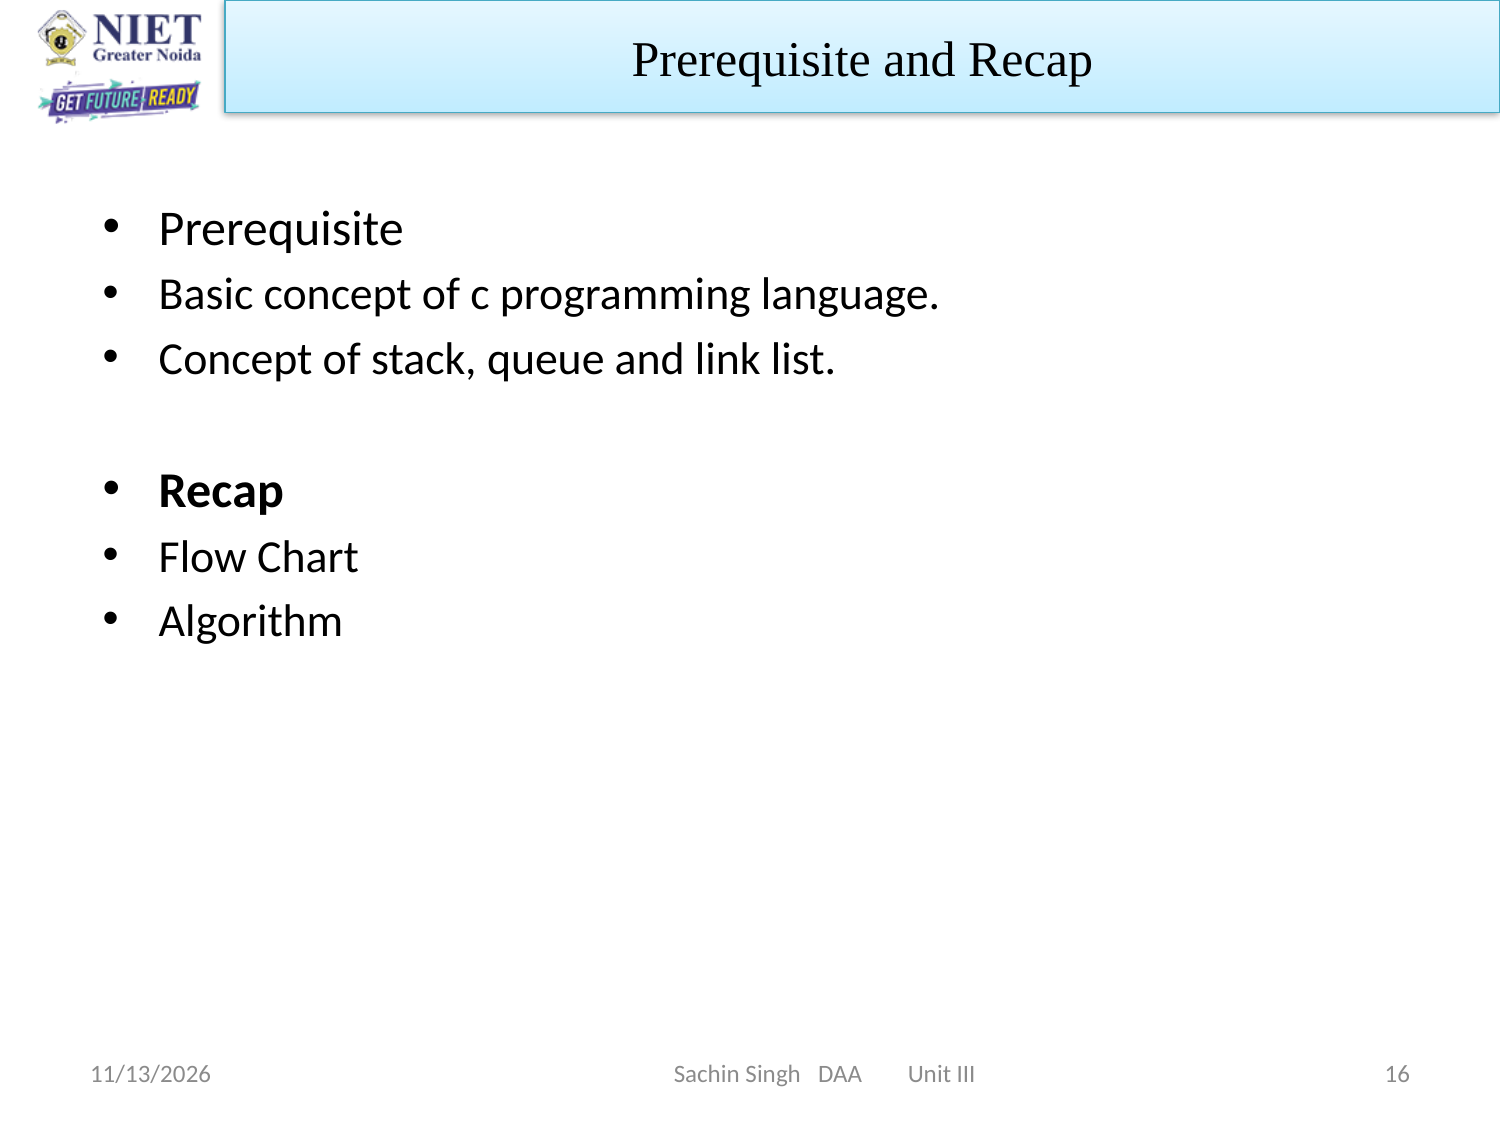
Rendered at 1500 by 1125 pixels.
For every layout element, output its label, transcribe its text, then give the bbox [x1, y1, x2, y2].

text_box Prerequisite and Recap [238, 0, 1500, 113]
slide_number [75, 1042, 412, 1103]
picture [0, 0, 238, 135]
list Prerequisite Basic concept of c programming language. Concept of stack, queue and link list. Recap Flow Chart Algorithm [87, 187, 1438, 930]
footer Sachin Singh DAA Unit III [412, 1042, 1074, 1103]
slide_number 16 [1074, 1042, 1425, 1103]
